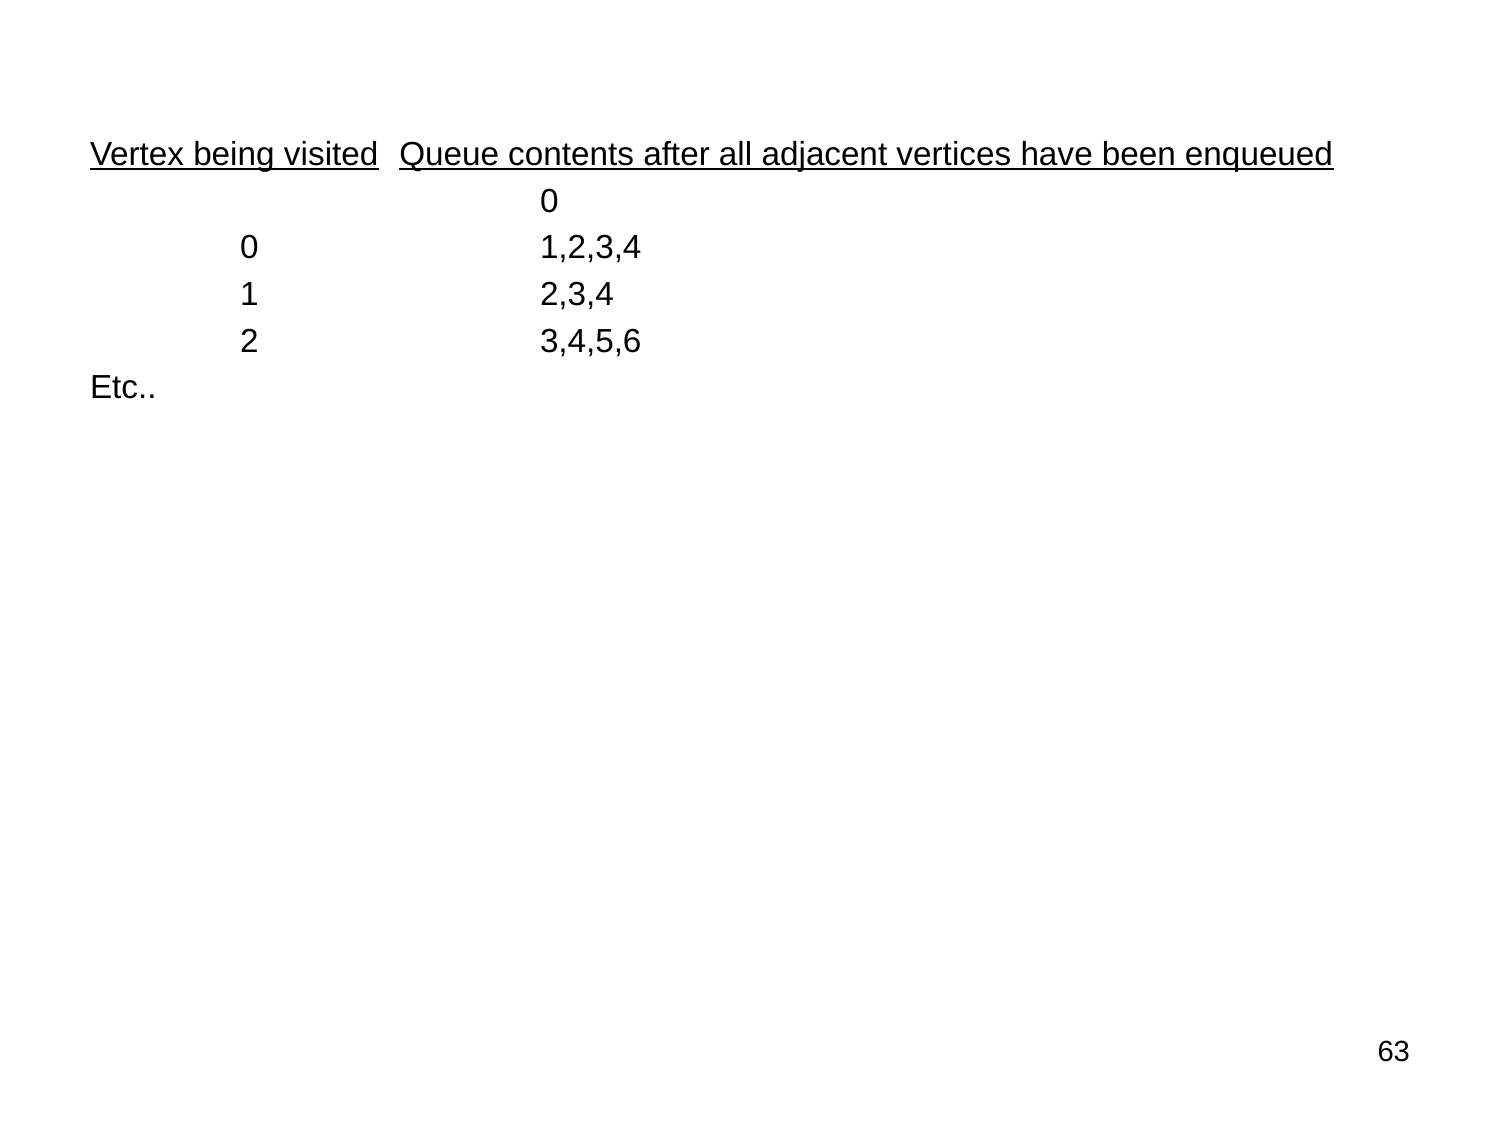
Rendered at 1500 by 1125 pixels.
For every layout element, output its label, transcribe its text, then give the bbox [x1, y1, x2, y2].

list Vertex being visited Queue contents after all adjacent vertices have been enqueued 0 0 1,2,3,4 1 2,3,4 2 3,4,5,6 Etc.. [75, 125, 1425, 1005]
slide_number 63 [1074, 1024, 1426, 1103]
